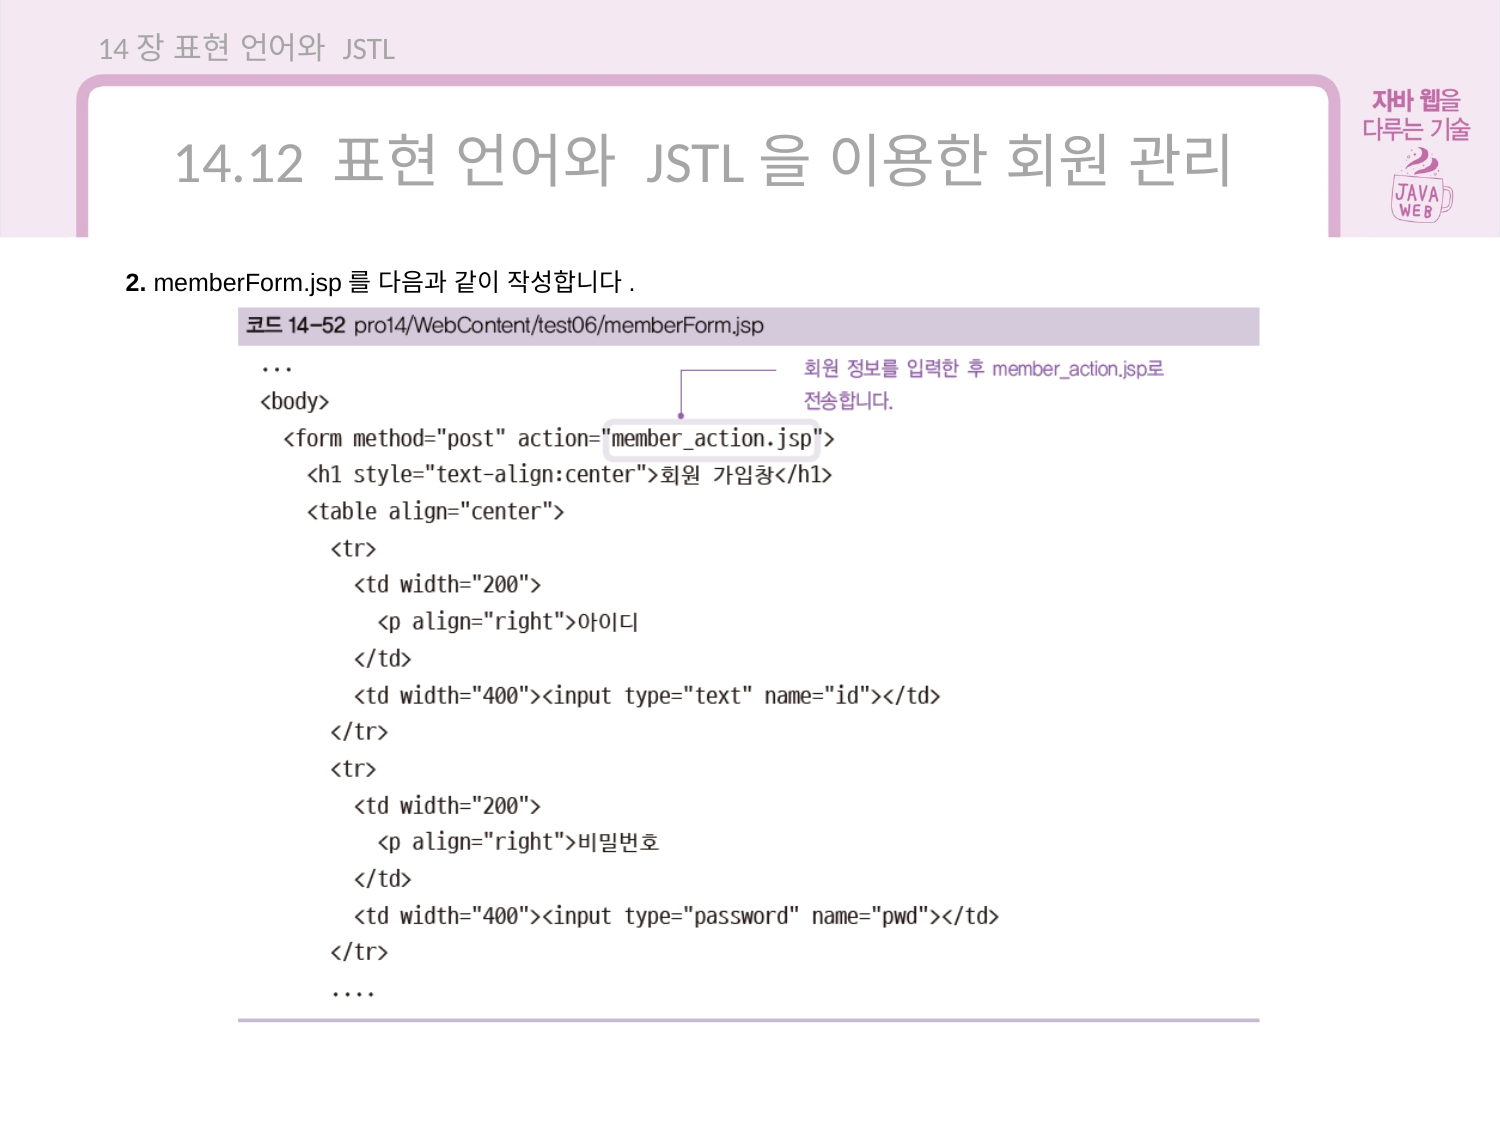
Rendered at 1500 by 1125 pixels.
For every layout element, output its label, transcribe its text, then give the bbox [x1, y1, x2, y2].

text_box 14장 표현 언어와 JSTL [82, 0, 1133, 74]
picture [0, 0, 1500, 1125]
text_box 14.12 표현 언어와 JSTL을 이용한 회원 관리 [76, 117, 1331, 202]
text_box 2. memberForm.jsp를 다음과 같이 작성합니다. [110, 259, 1323, 304]
